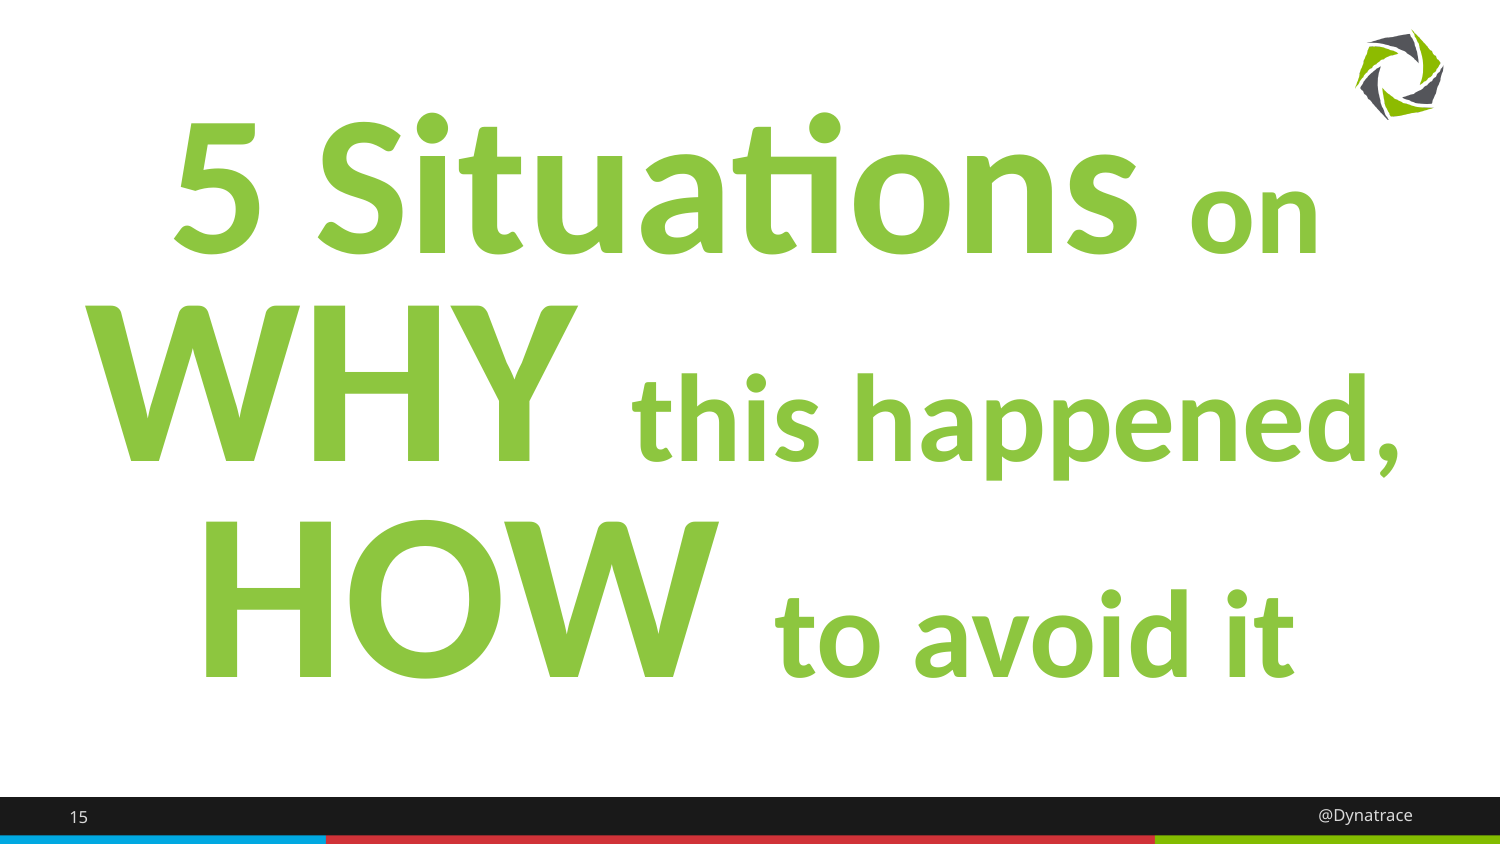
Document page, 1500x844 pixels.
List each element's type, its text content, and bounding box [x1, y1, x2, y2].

text_box 5 Situations on WHY this happened, HOW to avoid it [69, 350, 1422, 480]
